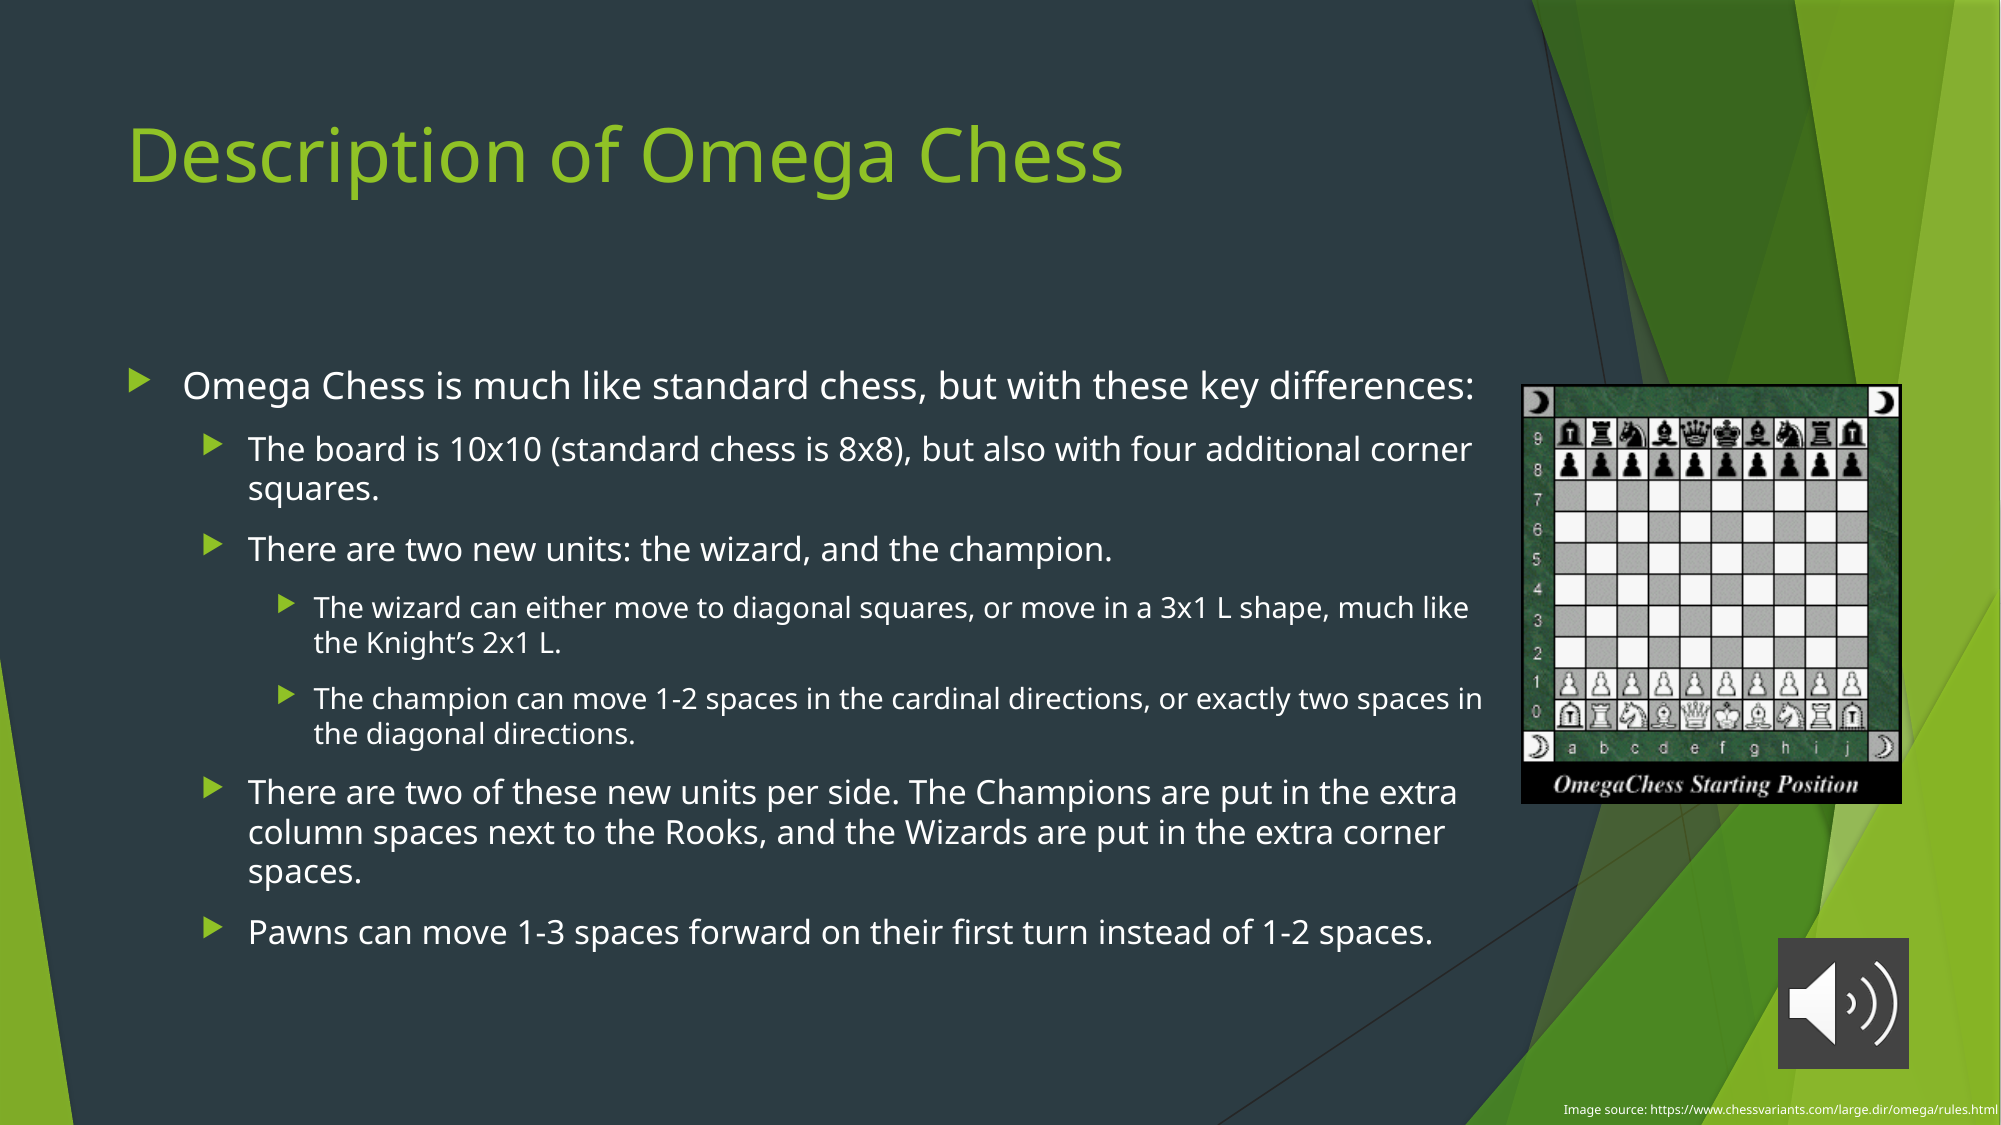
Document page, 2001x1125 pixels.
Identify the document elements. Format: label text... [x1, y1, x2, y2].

list Omega Chess is much like standard chess, but with these key differences: The board is 10x10 (standard chess is 8x8), but also with four additional corner squares. There are two new units: the wizard, and the champion. The wizard can either move to diagonal squares, or move in a 3x1 L shape, much like the Knight’s 2x1 L. The champion can move 1-2 spaces in the cardinal directions, or exactly two spaces in the diagonal directions. There are two of these new units per side. The Champions are put in the extra column spaces next to the Rooks, and the Wizards are put in the extra corner spaces. Pawns can move 1-3 spaces forward on their first turn instead of 1-2 spaces. [111, 354, 1522, 992]
title Description of Omega Chess [111, 99, 1522, 317]
picture [1521, 384, 1902, 804]
text_box Image source: https://www.chessvariants.com/large.dir/omega/rules.html [1548, 1094, 2000, 1125]
picture [1776, 936, 1911, 1071]
